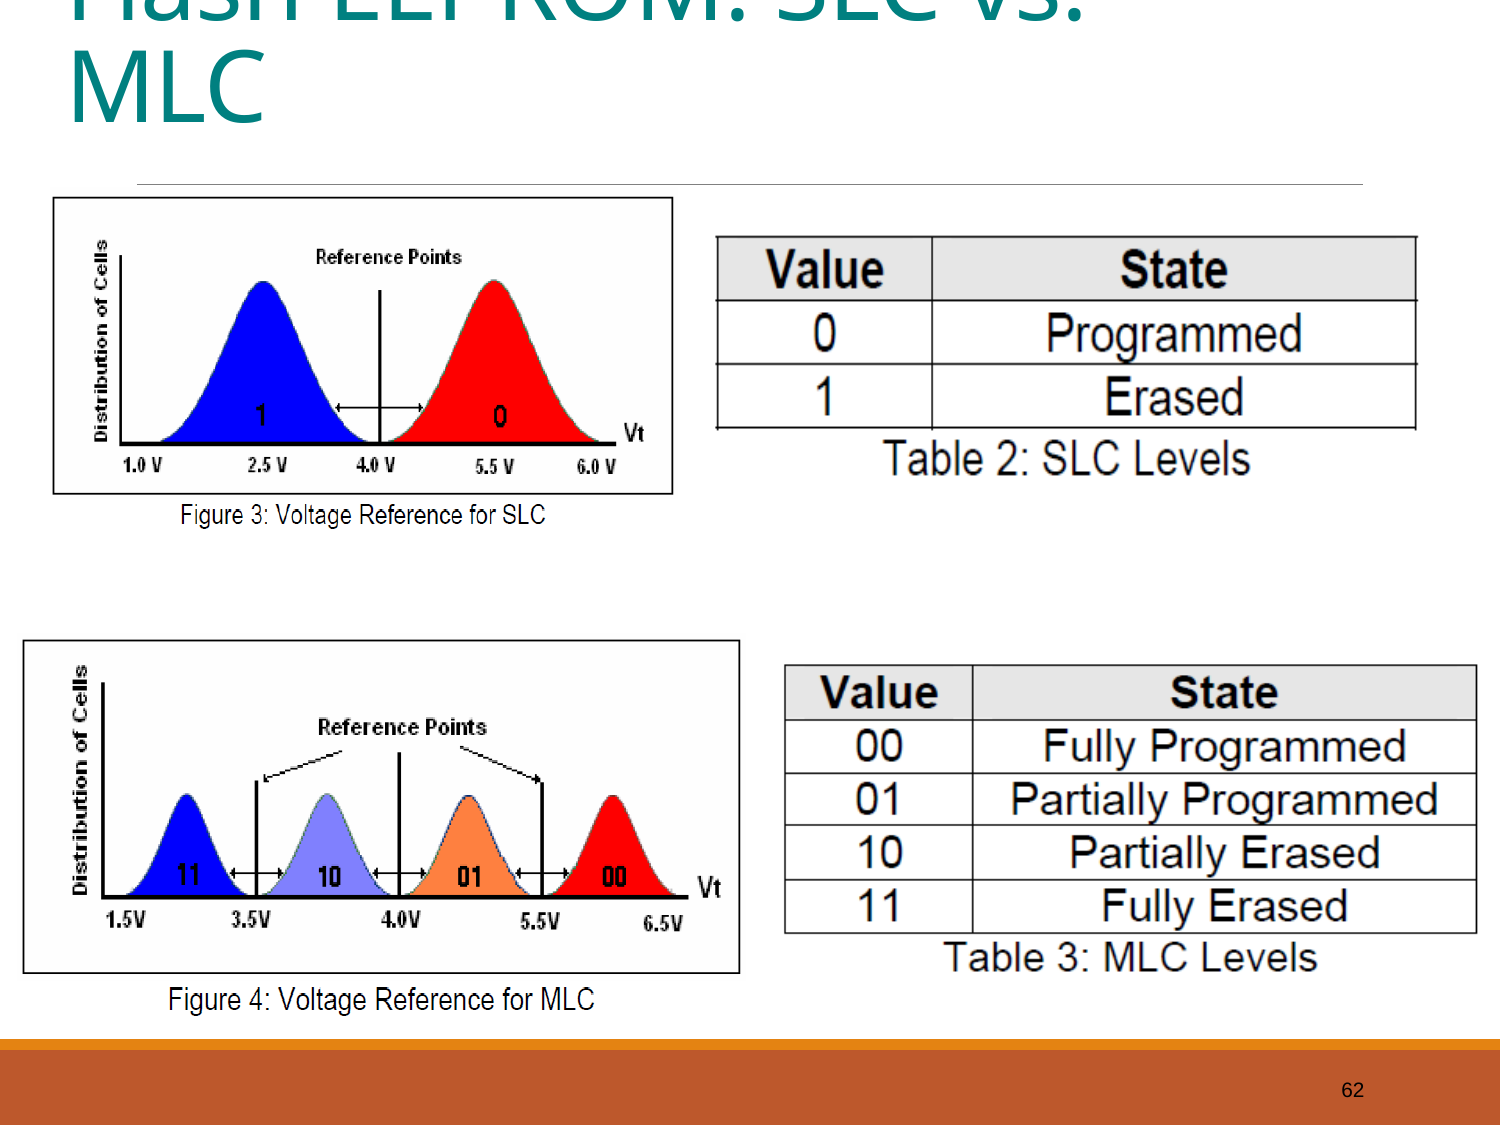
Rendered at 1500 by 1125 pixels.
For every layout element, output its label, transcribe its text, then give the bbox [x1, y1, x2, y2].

picture [771, 649, 1500, 990]
picture [11, 619, 763, 1020]
title Flash EEPROM: SLC vs. MLC [50, 24, 1325, 150]
picture [49, 186, 1460, 533]
slide_number 62 [1218, 1059, 1380, 1120]
